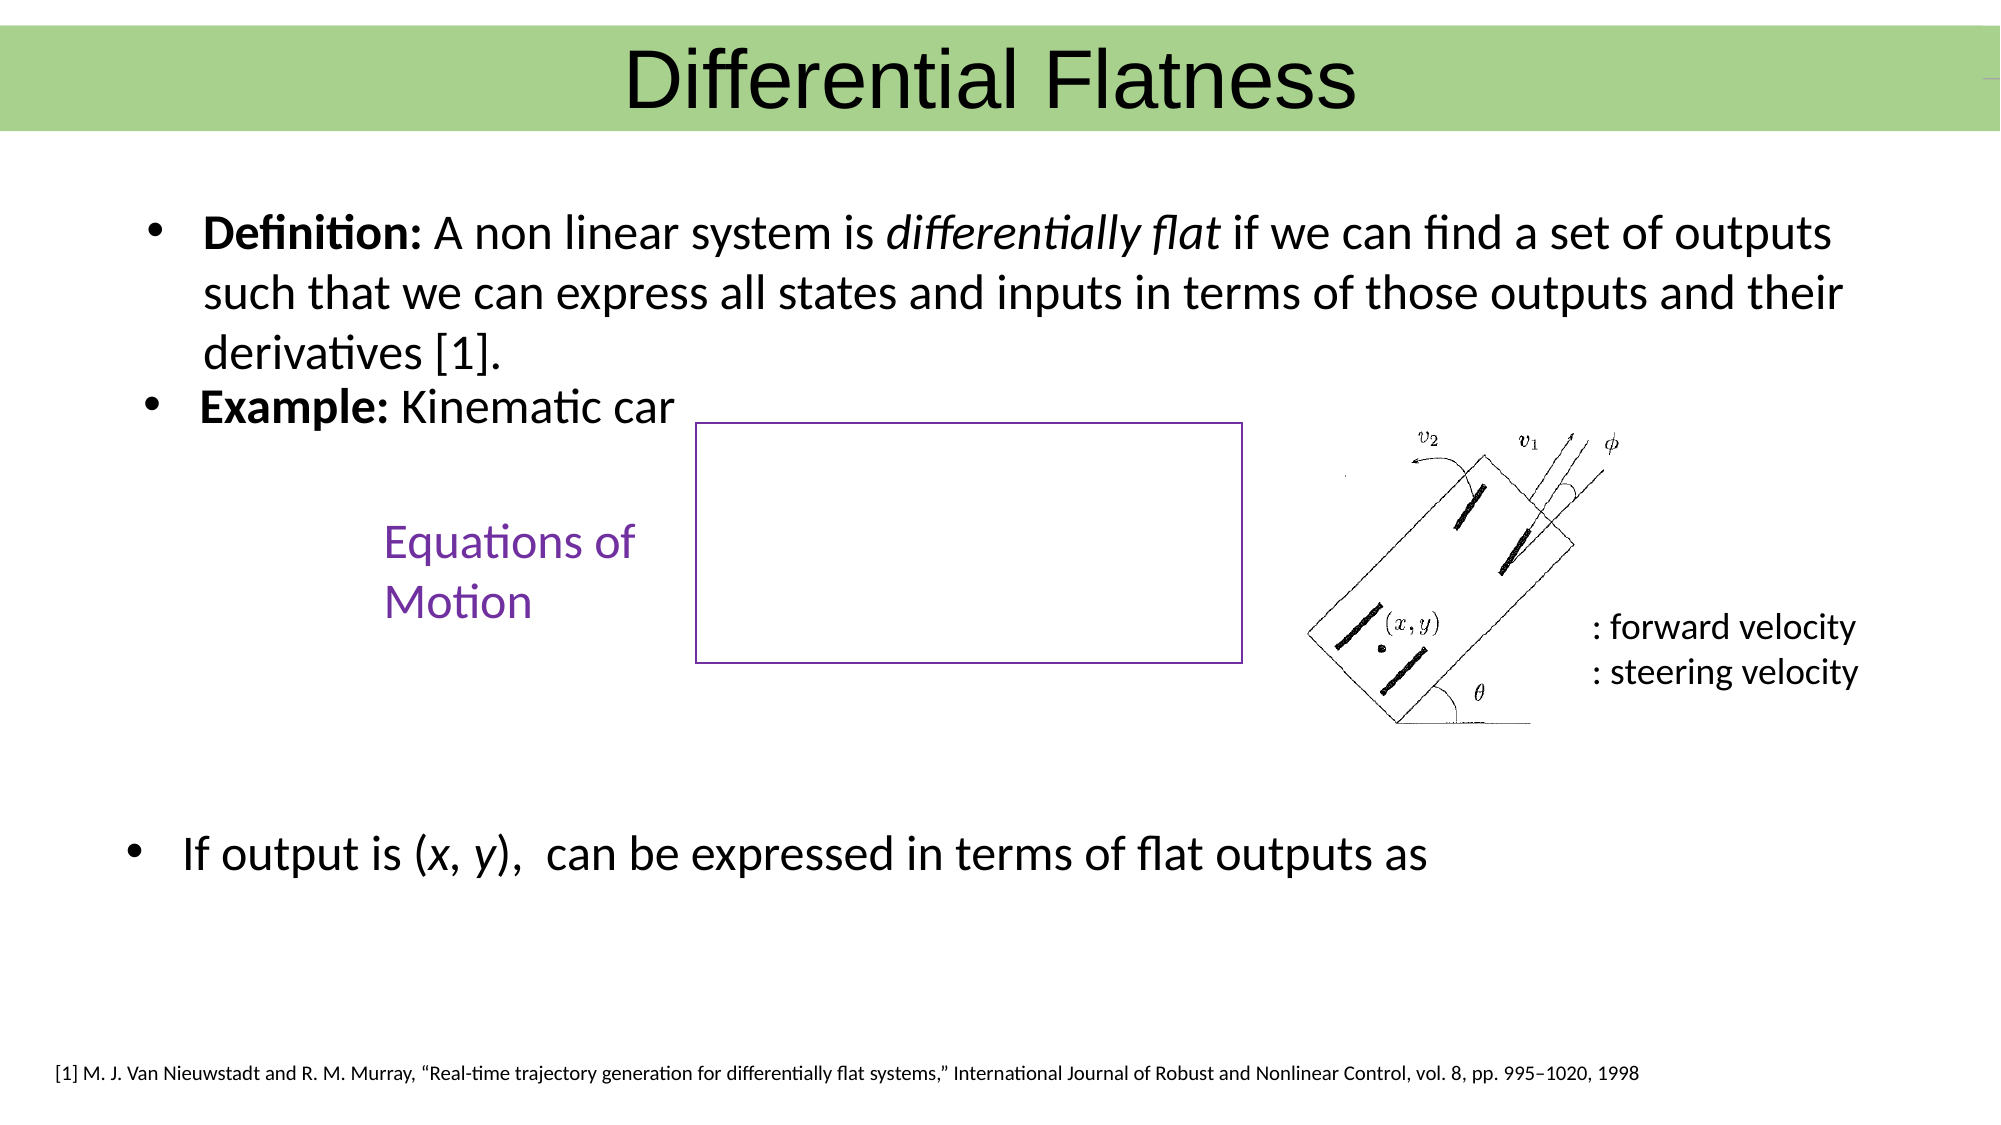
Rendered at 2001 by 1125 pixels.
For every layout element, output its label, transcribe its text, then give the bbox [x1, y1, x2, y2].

picture [1212, 387, 1649, 741]
text_box [1] M. J. Van Nieuwstadt and R. M. Murray, “Real-time trajectory generation for differentially flat systems,” International Journal of Robust and Nonlinear Control, vol. 8, pp. 995–1020, 1998 [40, 1052, 1799, 1093]
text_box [0, 25, 2000, 132]
text_box Equations of Motion [368, 501, 759, 636]
slide_number 6 [1412, 1042, 1863, 1103]
text_box Example: Kinematic car [128, 366, 1167, 441]
text_box Definition: A non linear system is differentially flat if we can find a set of outputs such that we can express all states and inputs in terms of those outputs and their derivatives [1]. [131, 192, 1863, 387]
